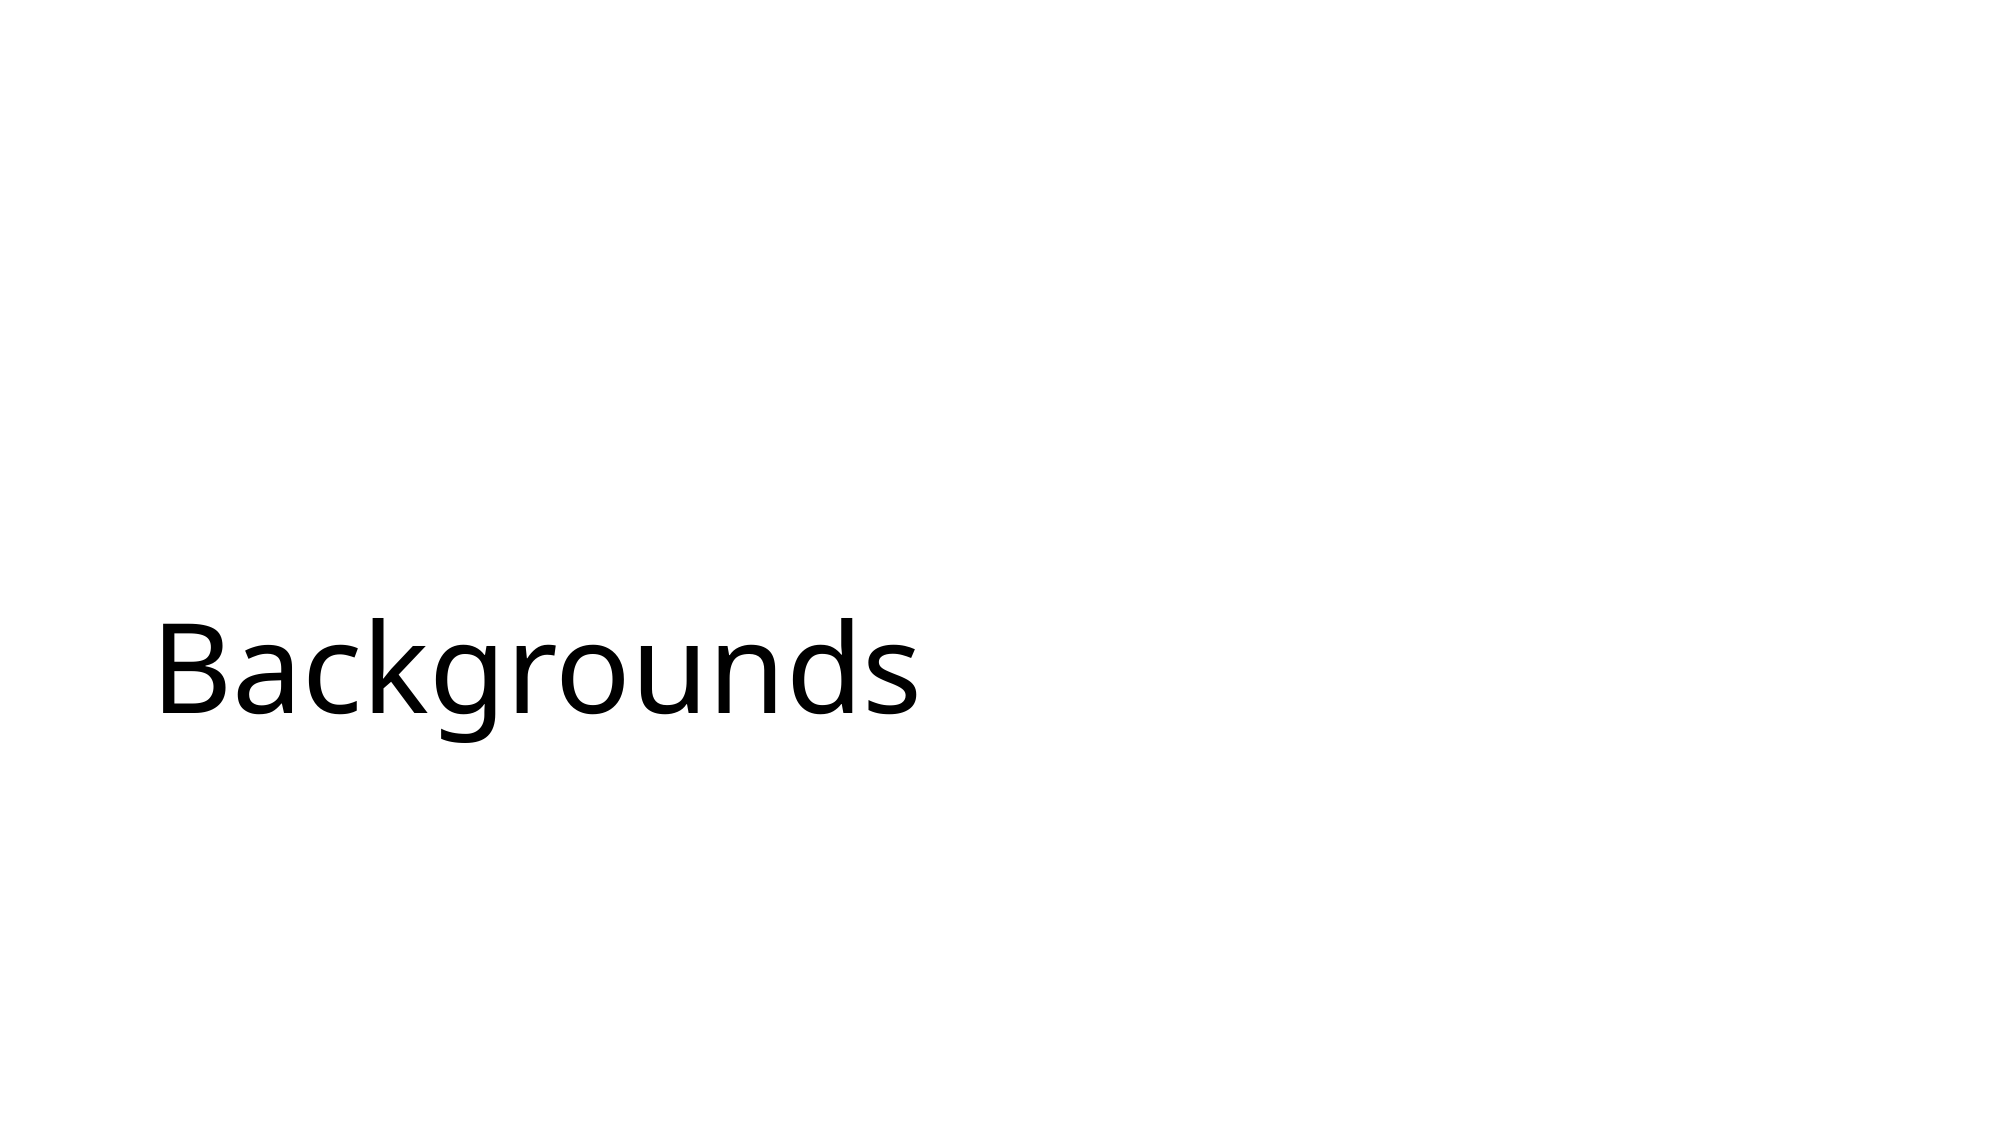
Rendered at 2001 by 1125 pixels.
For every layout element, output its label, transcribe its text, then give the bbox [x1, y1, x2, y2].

title Backgrounds [136, 280, 1862, 749]
